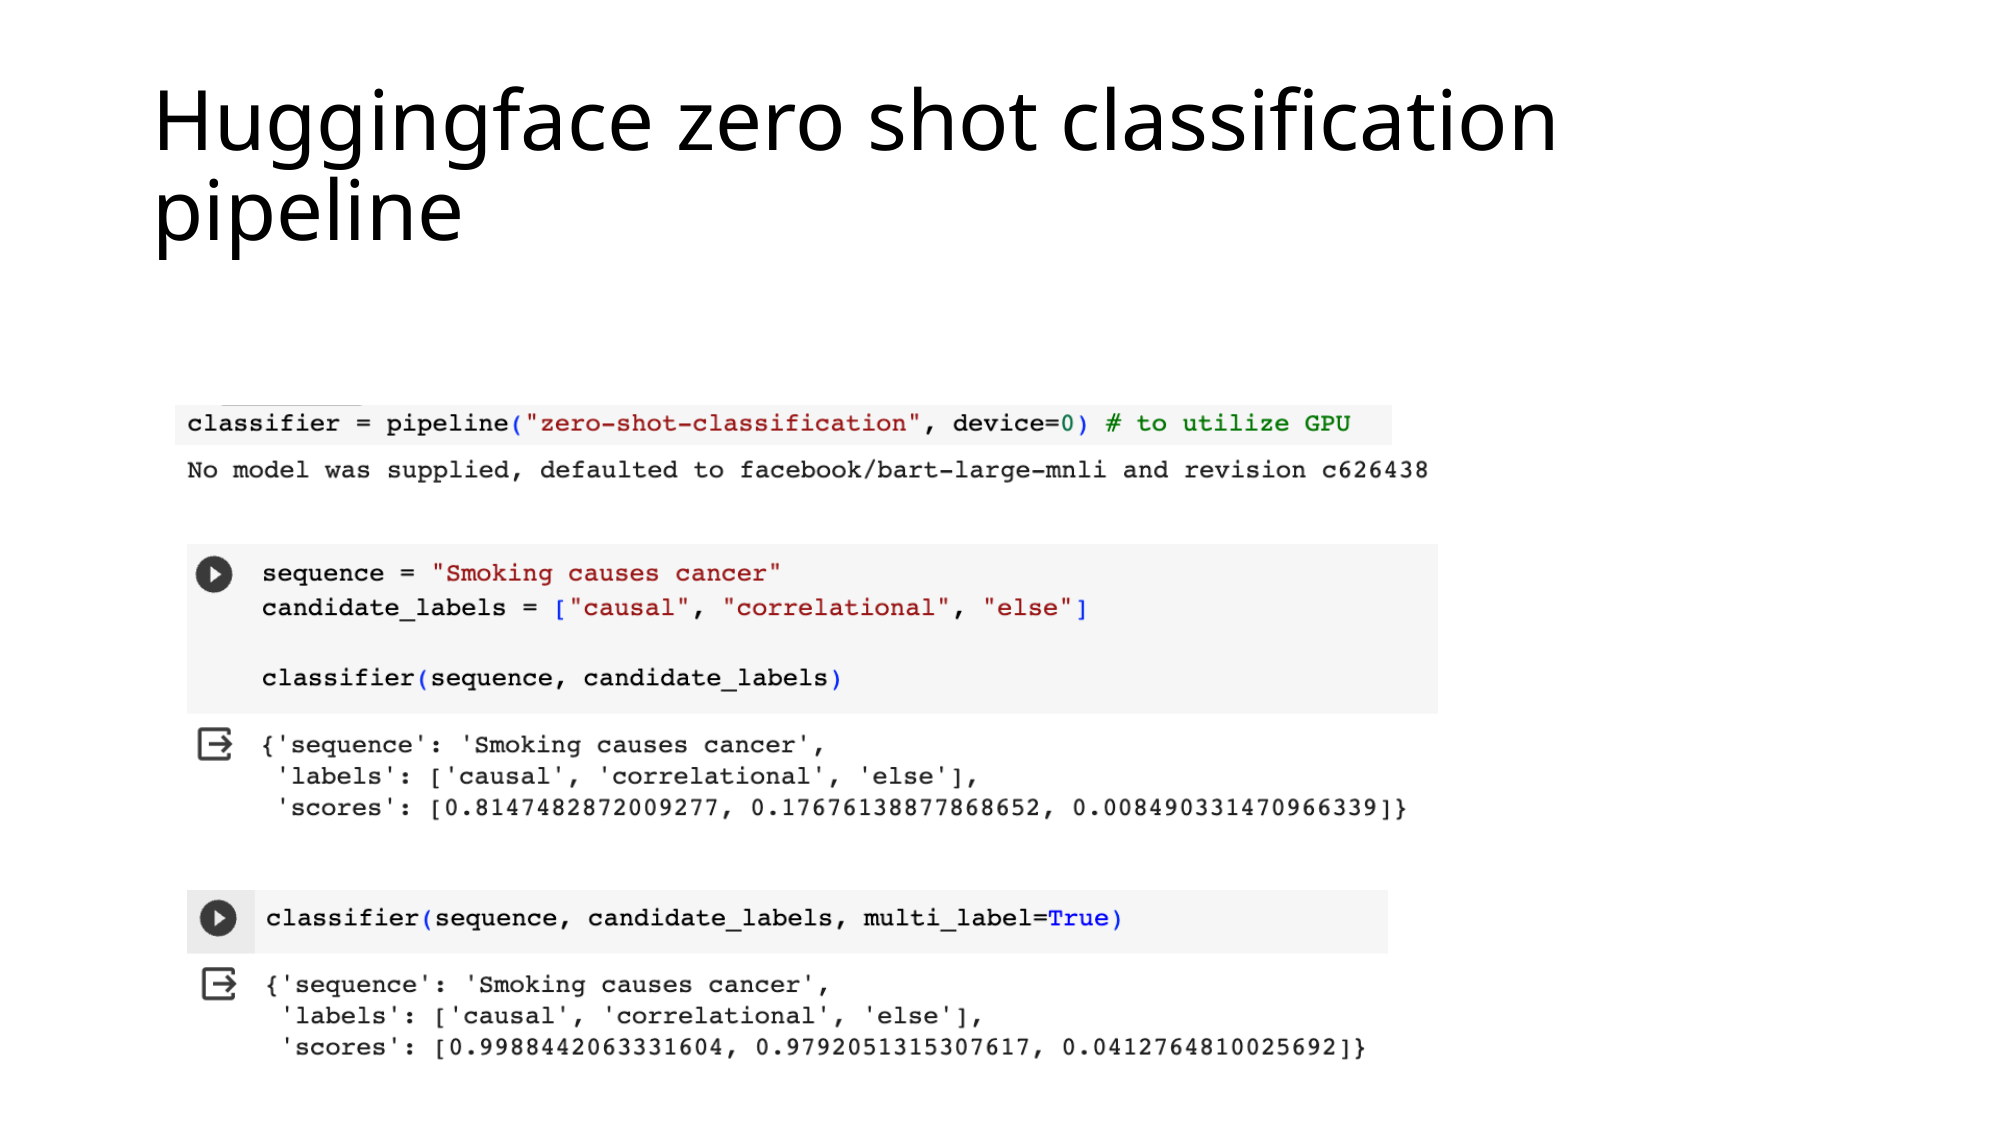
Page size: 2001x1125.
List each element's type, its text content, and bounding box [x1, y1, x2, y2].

picture [175, 405, 1392, 445]
picture [187, 890, 1388, 1066]
title Huggingface zero shot classification pipeline [137, 59, 1863, 278]
picture [172, 448, 1438, 488]
picture [187, 544, 1438, 856]
